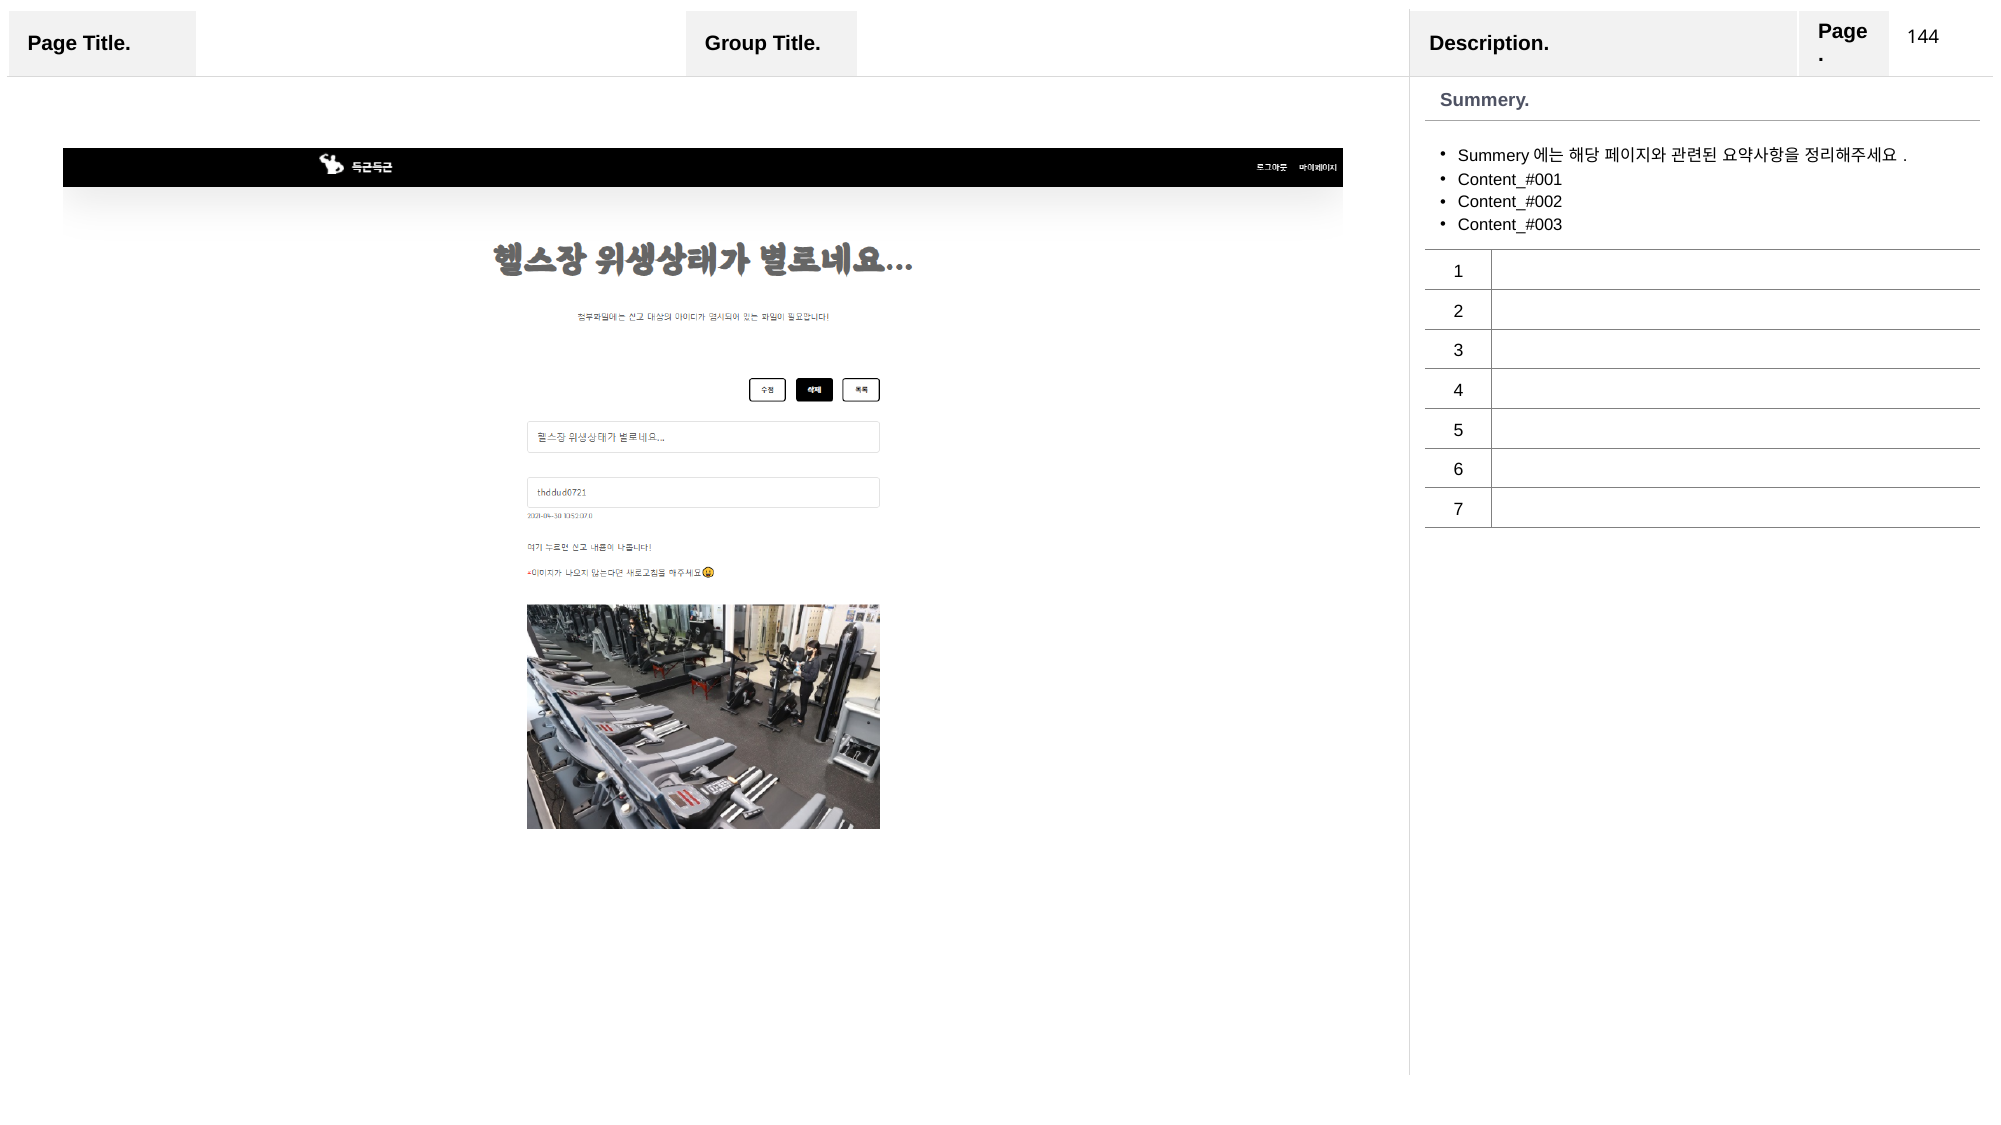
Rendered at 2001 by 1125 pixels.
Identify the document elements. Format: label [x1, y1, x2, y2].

table_cell [1425, 488, 1491, 527]
text_box [1892, 17, 2000, 58]
table_cell [1425, 290, 1491, 329]
table_cell [1492, 409, 1980, 448]
table_cell [1492, 369, 1980, 408]
table_header [1425, 78, 1980, 120]
table_cell [1425, 449, 1491, 487]
table_cell [1425, 409, 1491, 448]
table_cell [1425, 121, 1980, 249]
table_cell [1492, 488, 1980, 527]
table_cell [1492, 449, 1980, 487]
table_cell [1425, 330, 1491, 368]
table_cell [1425, 250, 1491, 289]
picture [63, 148, 1343, 858]
table_cell [1492, 250, 1980, 289]
table_cell [1425, 369, 1491, 408]
table_cell [1492, 330, 1980, 368]
table_cell [1492, 290, 1980, 329]
